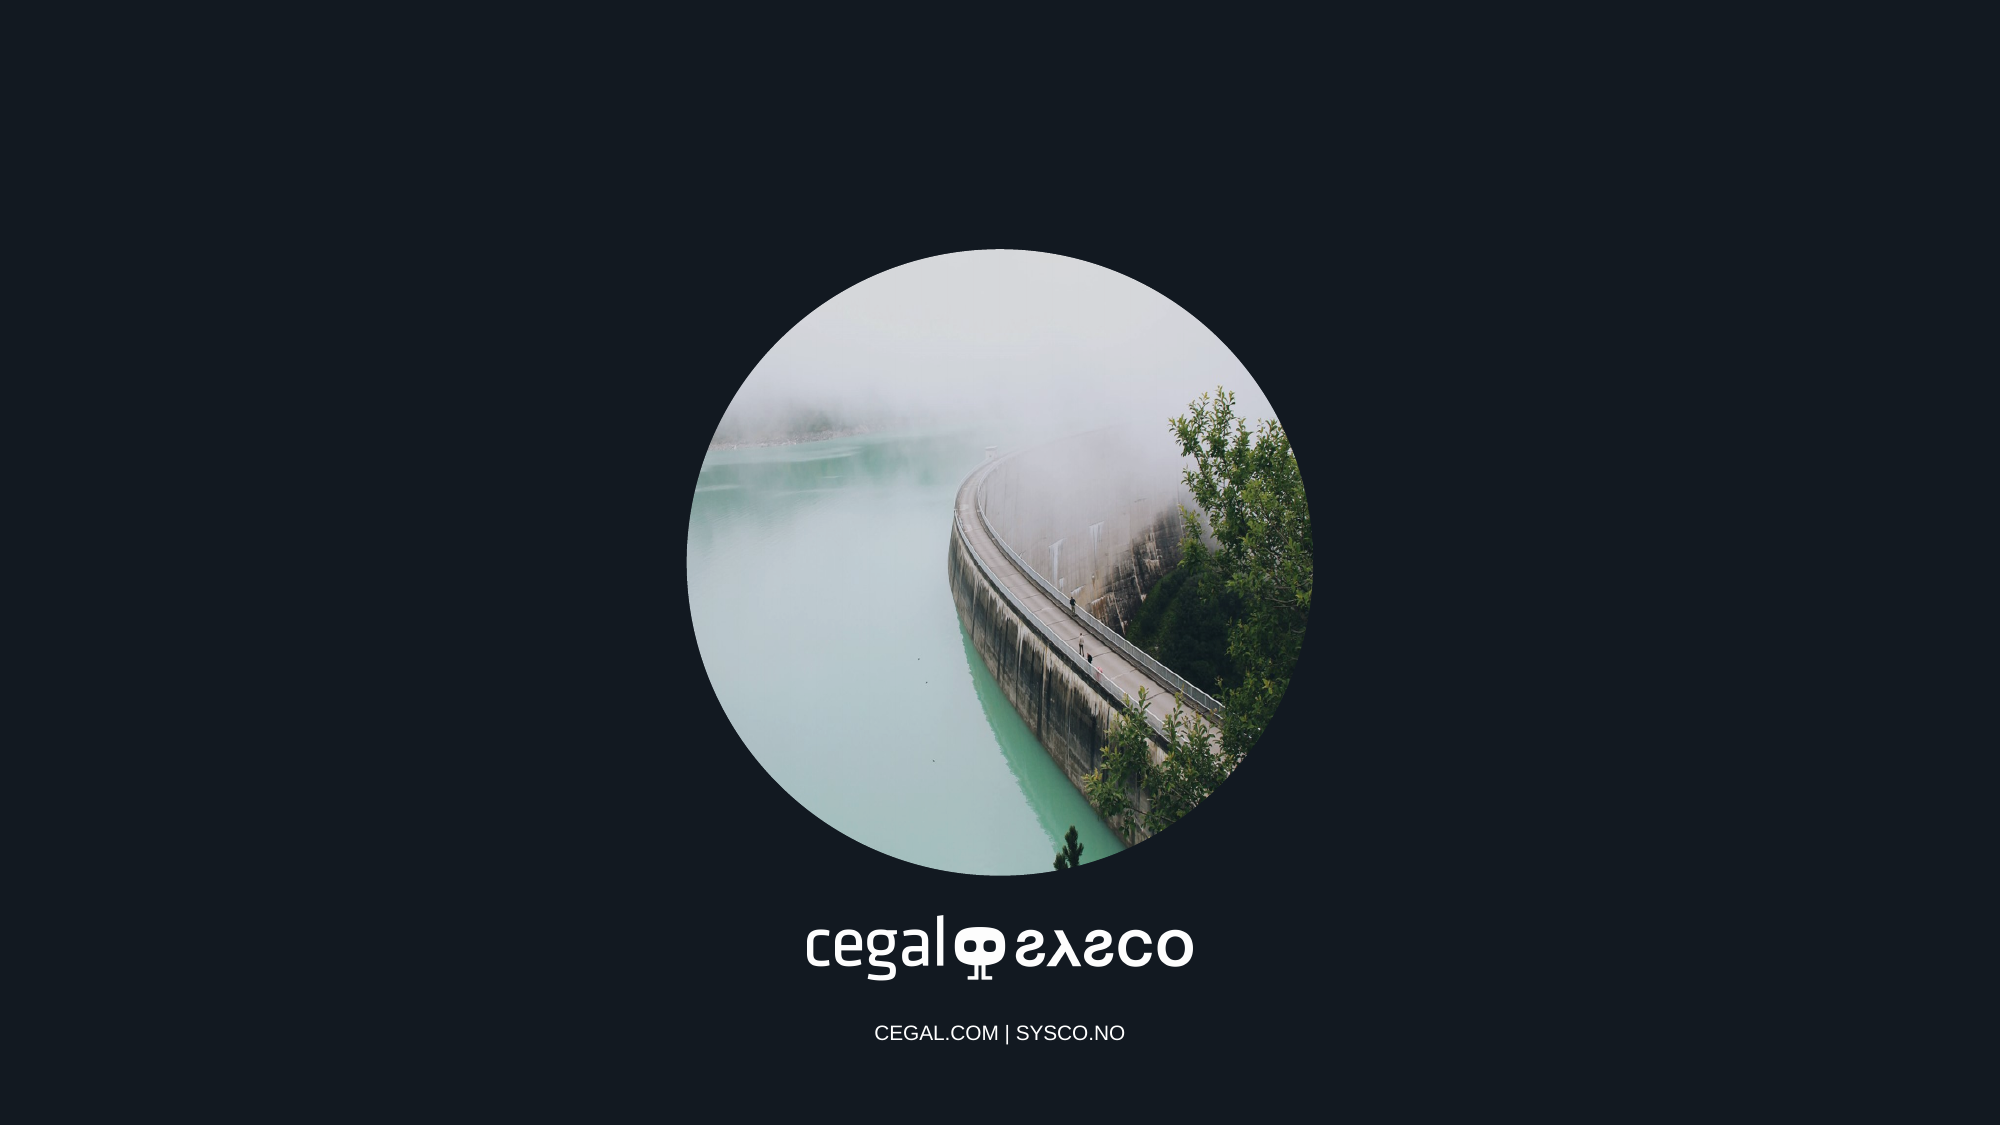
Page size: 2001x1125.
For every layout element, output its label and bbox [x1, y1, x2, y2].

picture [807, 914, 1193, 981]
picture [686, 249, 1314, 876]
